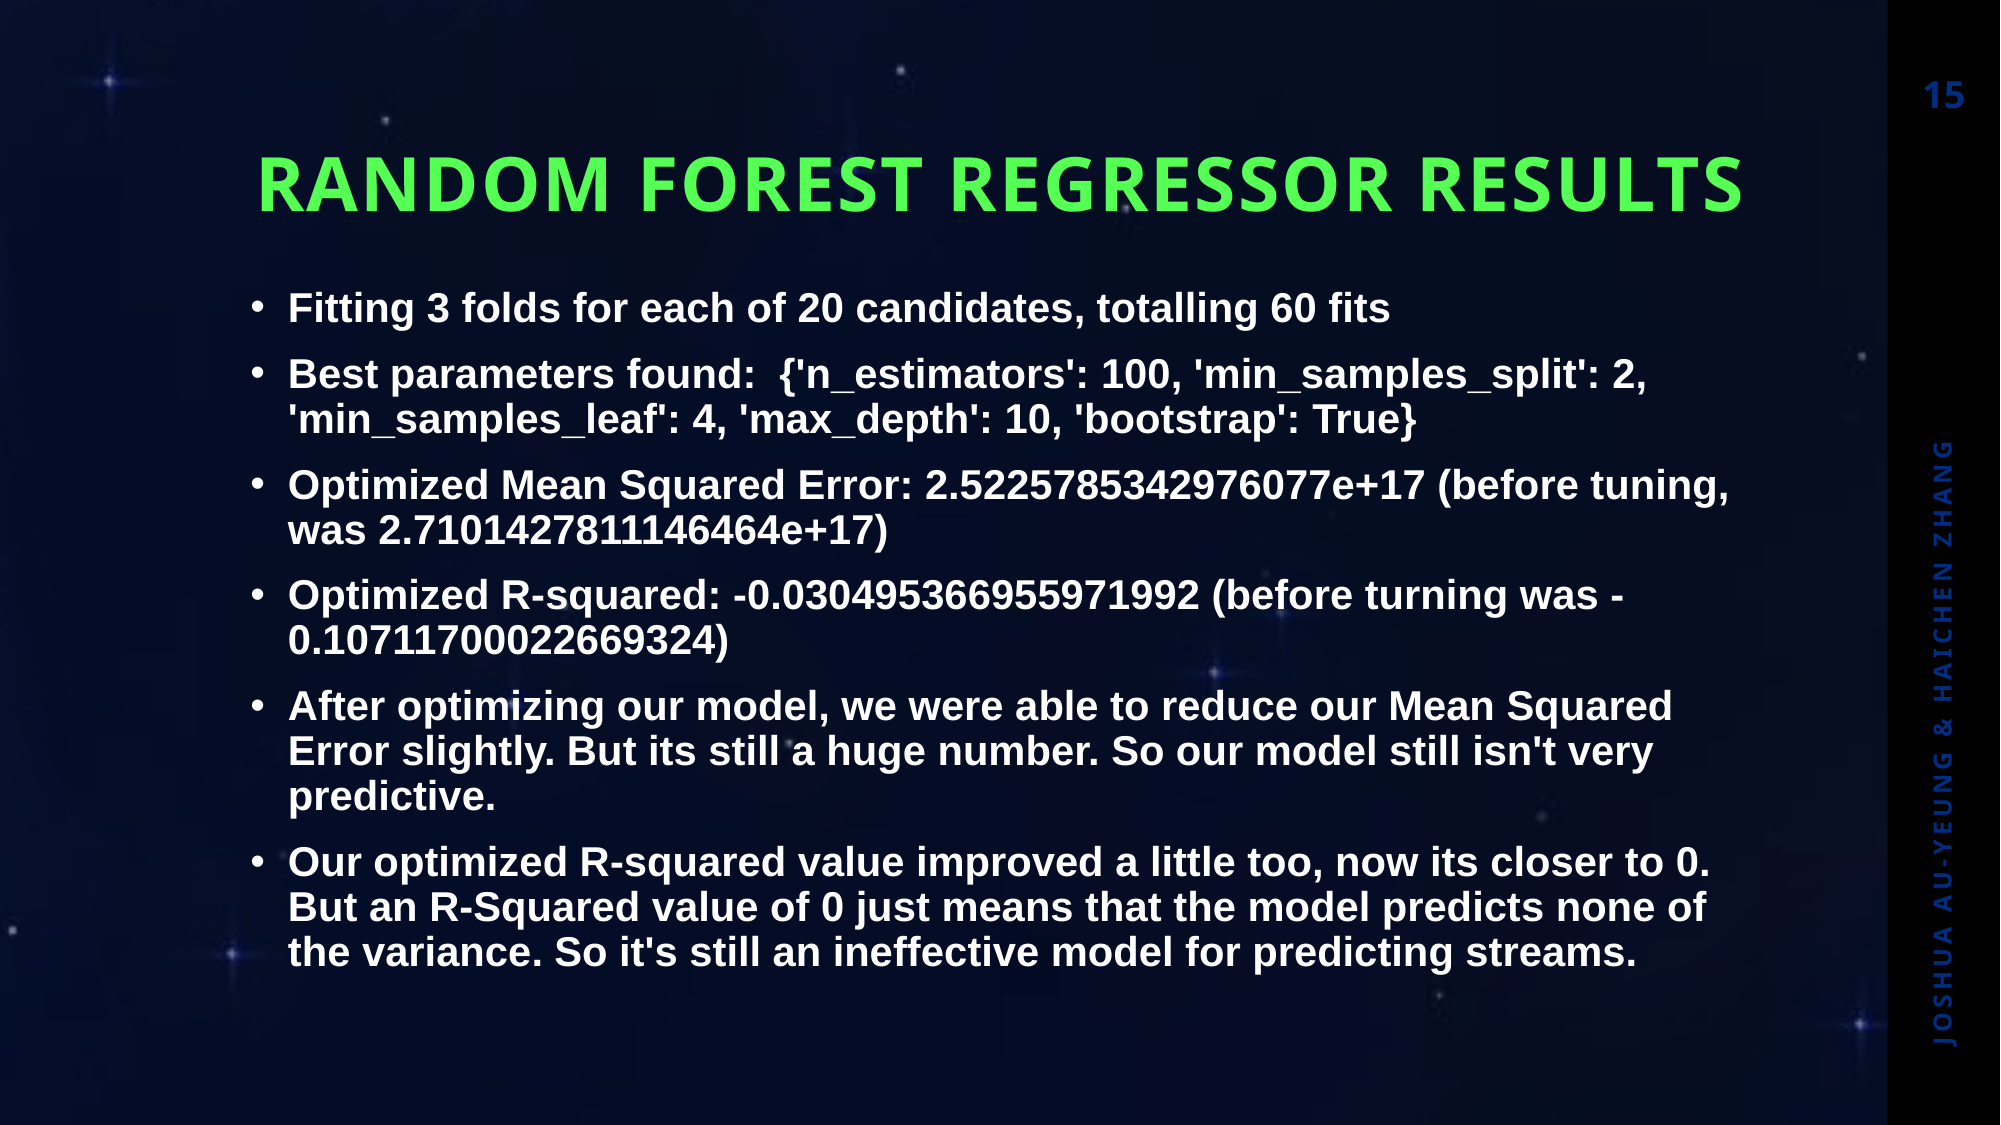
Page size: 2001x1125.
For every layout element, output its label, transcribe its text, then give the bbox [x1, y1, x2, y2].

title Random Forest Regressor Results [175, 67, 1826, 308]
list Fitting 3 folds for each of 20 candidates, totalling 60 fits Best parameters found: {'n_estimators': 100, 'min_samples_split': 2, 'min_samples_leaf': 4, 'max_depth': 10, 'bootstrap': True} Optimized Mean Squared Error: 2.5225785342976077e+17 (before tuning, was 2.7101427811146464e+17) Optimized R-squared: -0.030495366955971992 (before turning was -0.10711700022669324) After optimizing our model, we were able to reduce our Mean Squared Error slightly. But its still a huge number. So our model still isn't very predictive. Our optimized R-squared value improved a little too, now its closer to 0. But an R-Squared value of 0 just means that the model predicts none of the variance. So it's still an ineffective model for predicting streams. [250, 308, 1751, 1046]
slide_number 15 [1887, 50, 2000, 143]
picture [0, 0, 1887, 1125]
footer Joshua Au-Yeung & Haichen Zhang [1913, 413, 1974, 1046]
